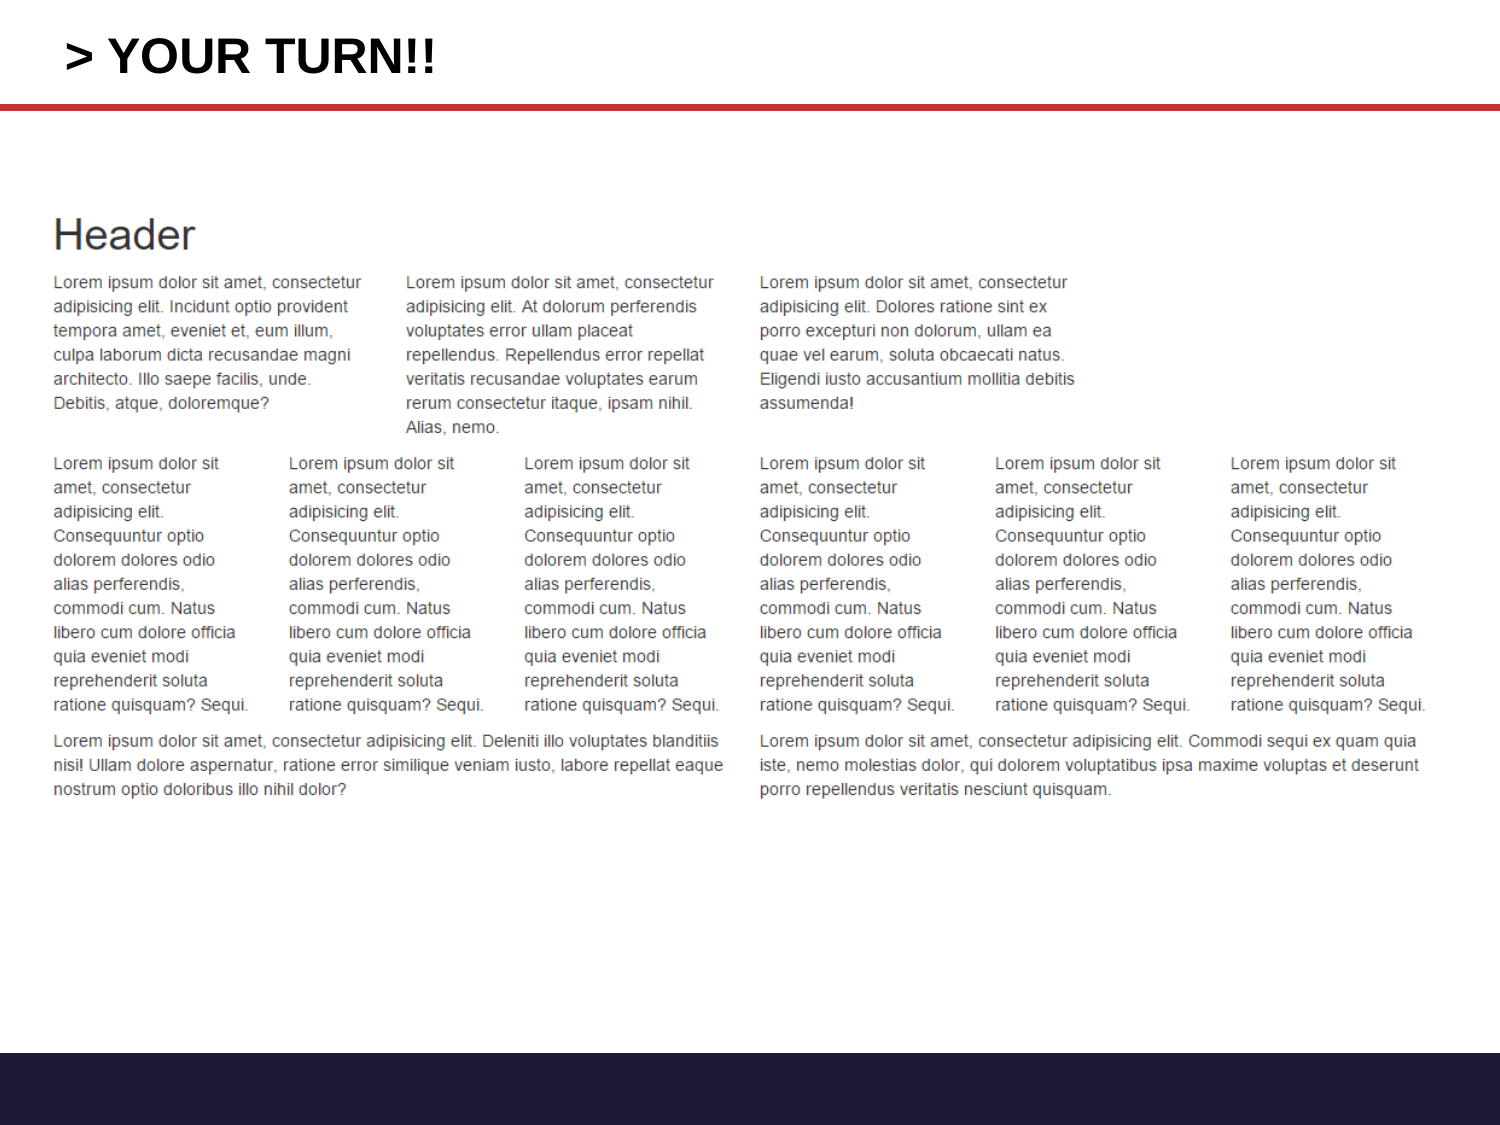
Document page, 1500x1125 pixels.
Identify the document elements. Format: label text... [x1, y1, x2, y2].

picture [33, 199, 1483, 841]
text_box > YOUR TURN!! [49, 16, 888, 91]
